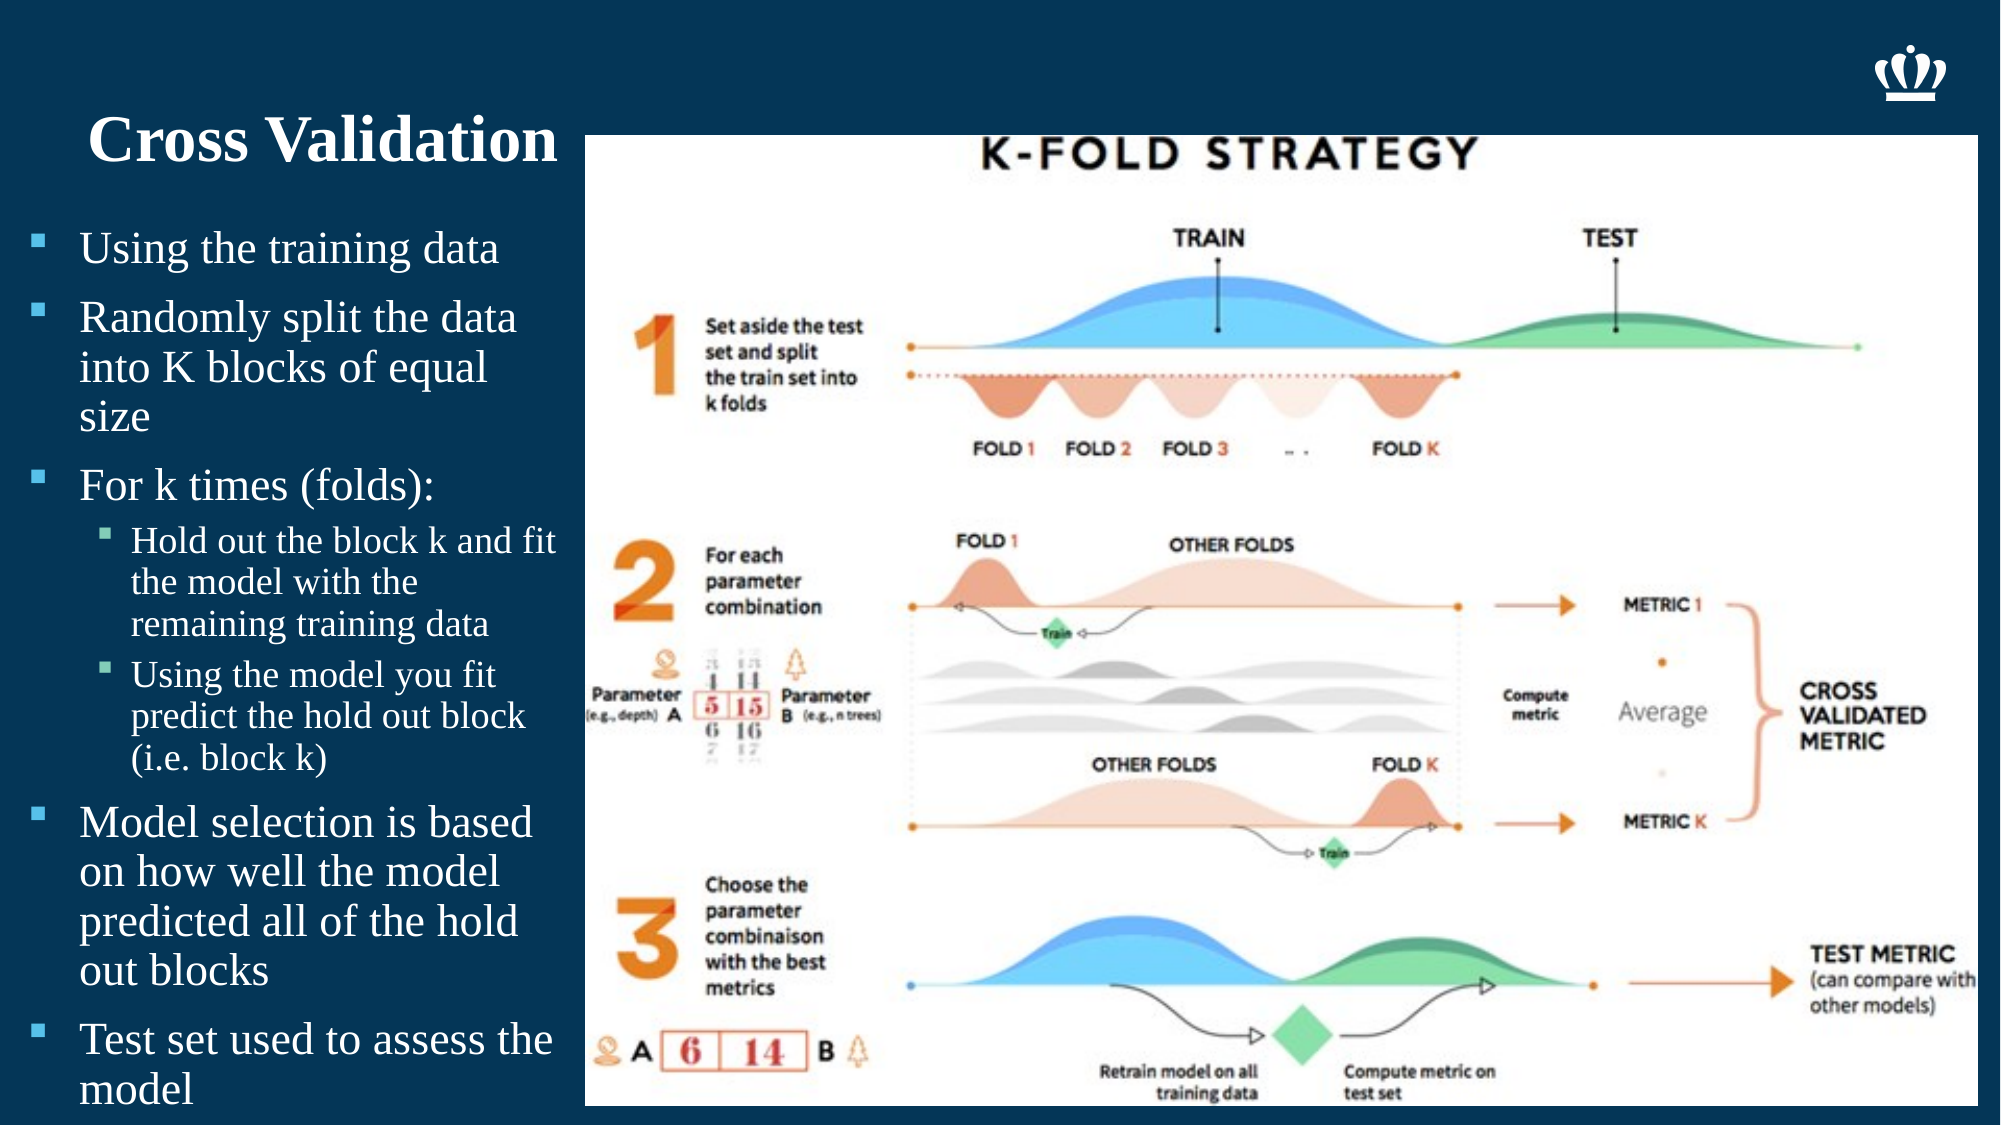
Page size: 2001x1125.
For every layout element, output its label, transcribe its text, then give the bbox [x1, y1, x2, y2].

list Using the training data Randomly split the data into K blocks of equal size For k times (folds): Hold out the block k and fit the model with the remaining training data Using the model you fit predict the hold out block (i.e. block k) Model selection is based on how well the model predicted all of the hold out blocks Test set used to assess the model [12, 216, 576, 1125]
title Cross Validation [72, 59, 1928, 220]
picture [1875, 45, 1946, 101]
picture [585, 135, 1978, 1107]
